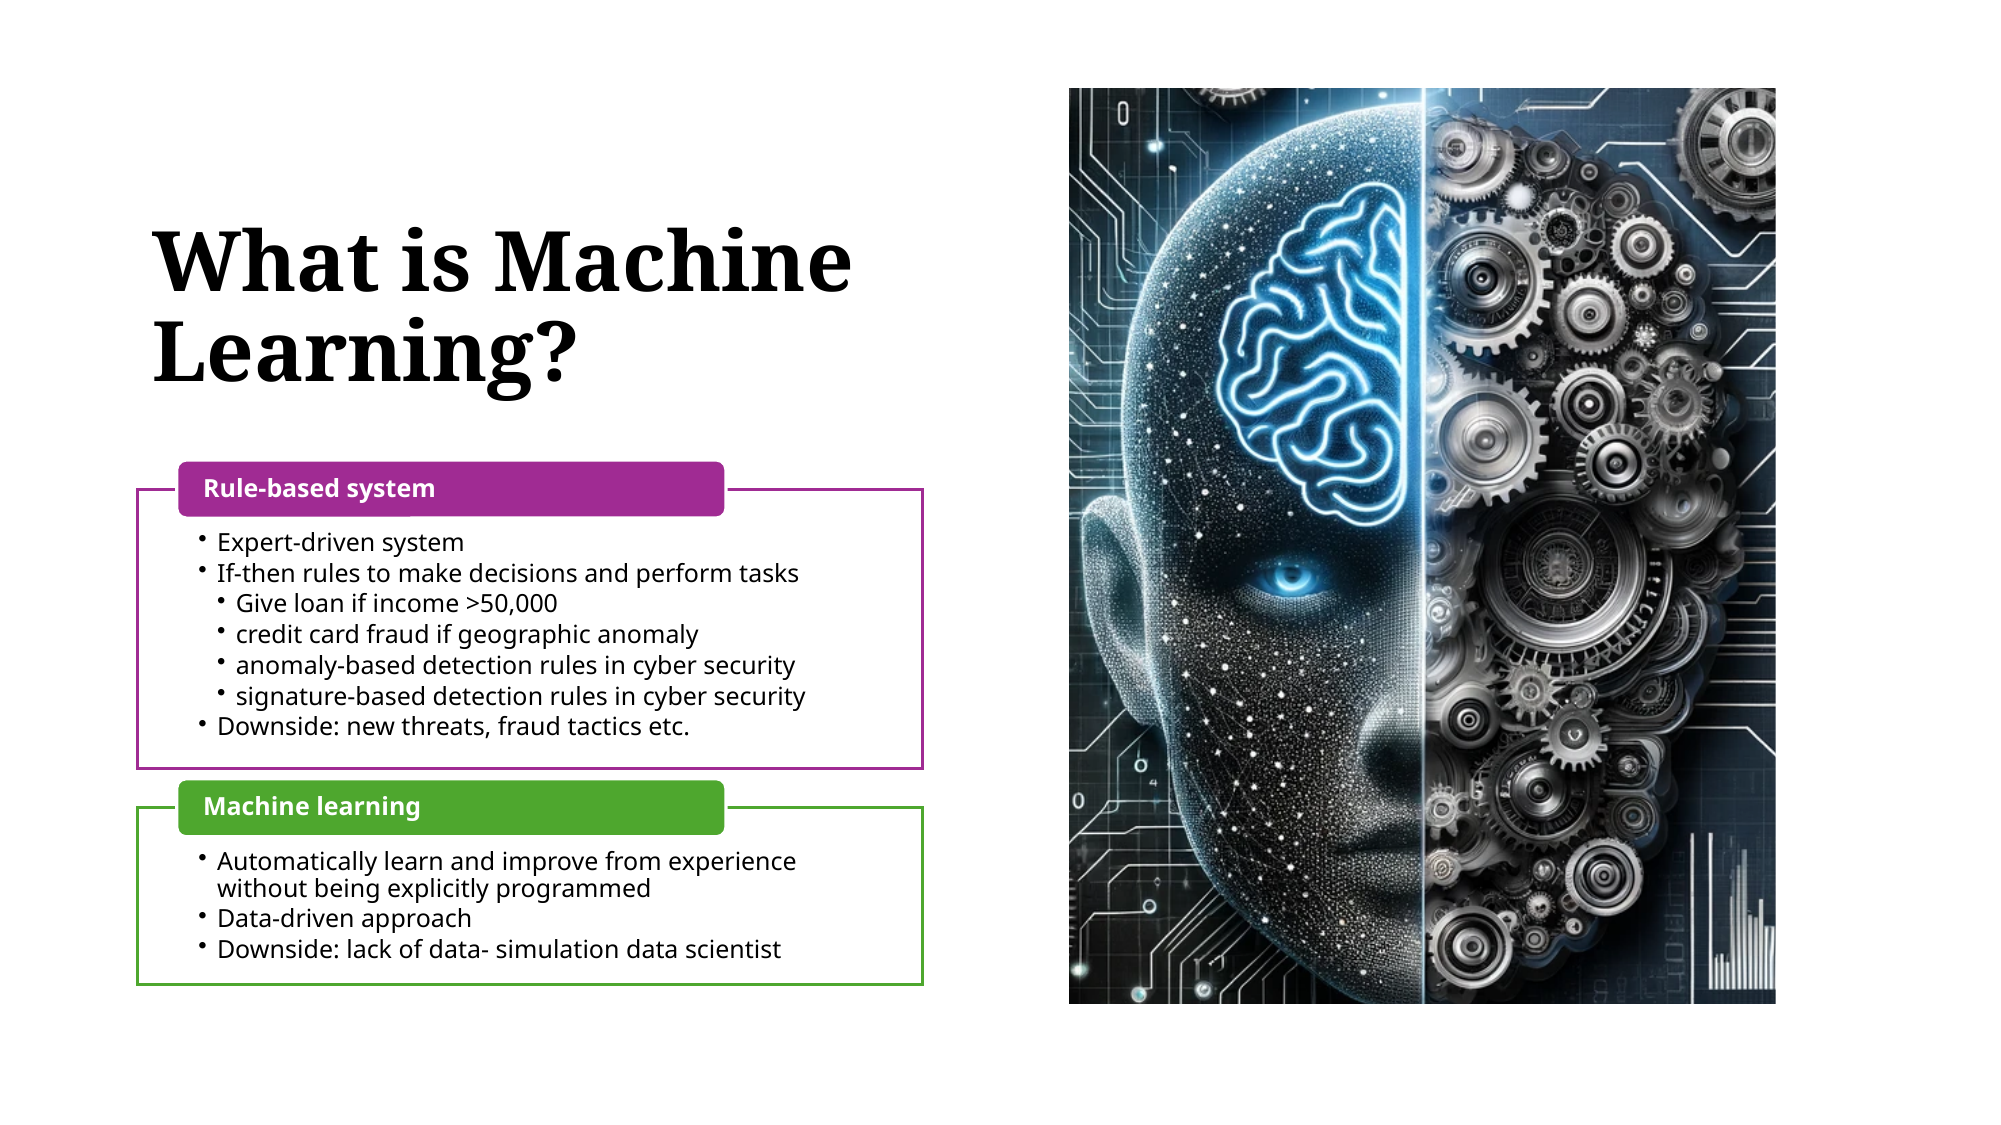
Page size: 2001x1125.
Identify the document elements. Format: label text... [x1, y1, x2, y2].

title What is Machine Learning? [137, 88, 923, 407]
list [136, 440, 923, 1005]
picture [1068, 87, 1777, 1005]
